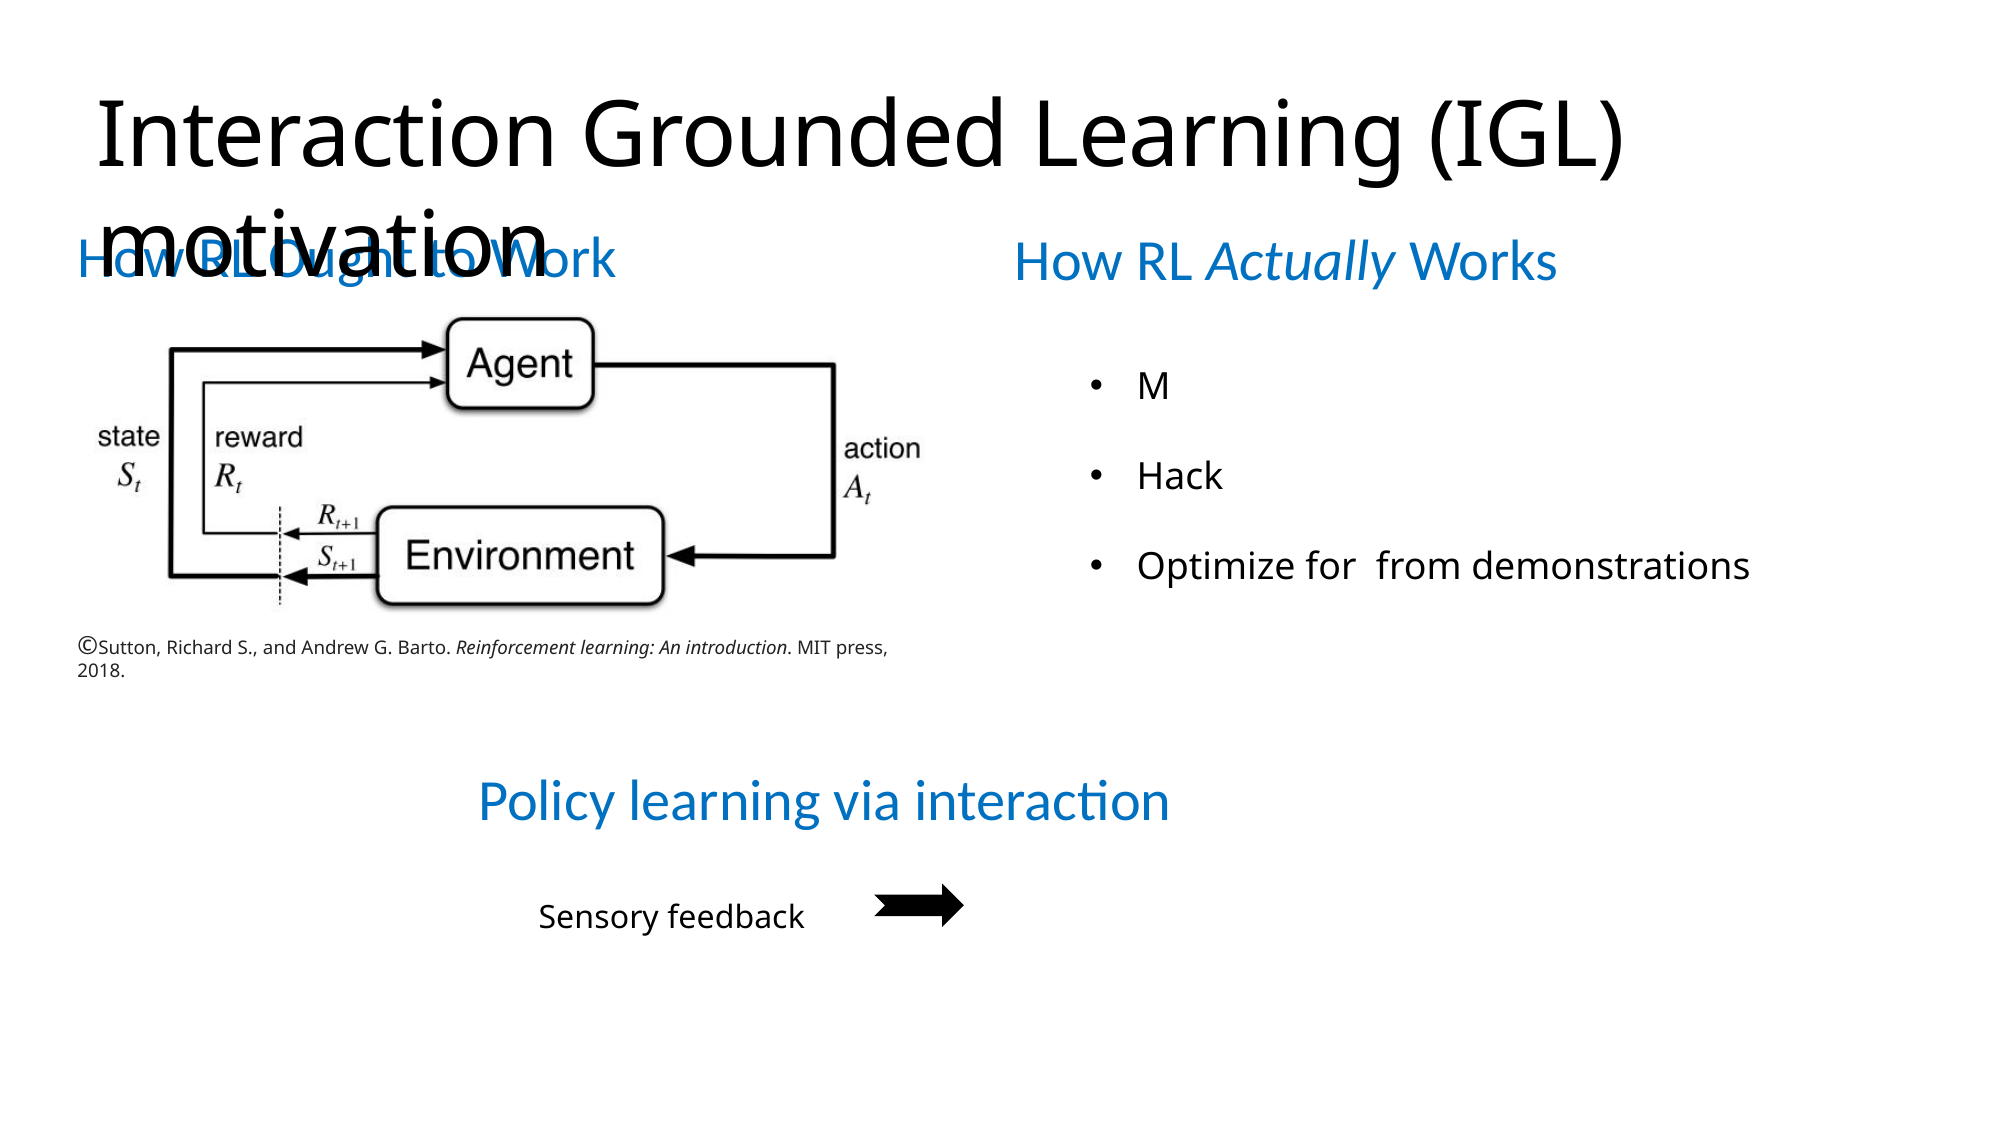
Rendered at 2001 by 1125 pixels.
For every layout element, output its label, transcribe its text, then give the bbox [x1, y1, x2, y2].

list Policy learning via interaction [478, 762, 1335, 833]
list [77, 294, 934, 627]
title Interaction Grounded Learning (IGL) motivation [96, 75, 1904, 187]
text_box [873, 882, 965, 928]
text_box ©Sutton, Richard S., and Andrew G. Barto. Reinforcement learning: An introduction. MIT press, 2018. [77, 629, 934, 682]
list How RL Ought to Work [77, 219, 722, 291]
